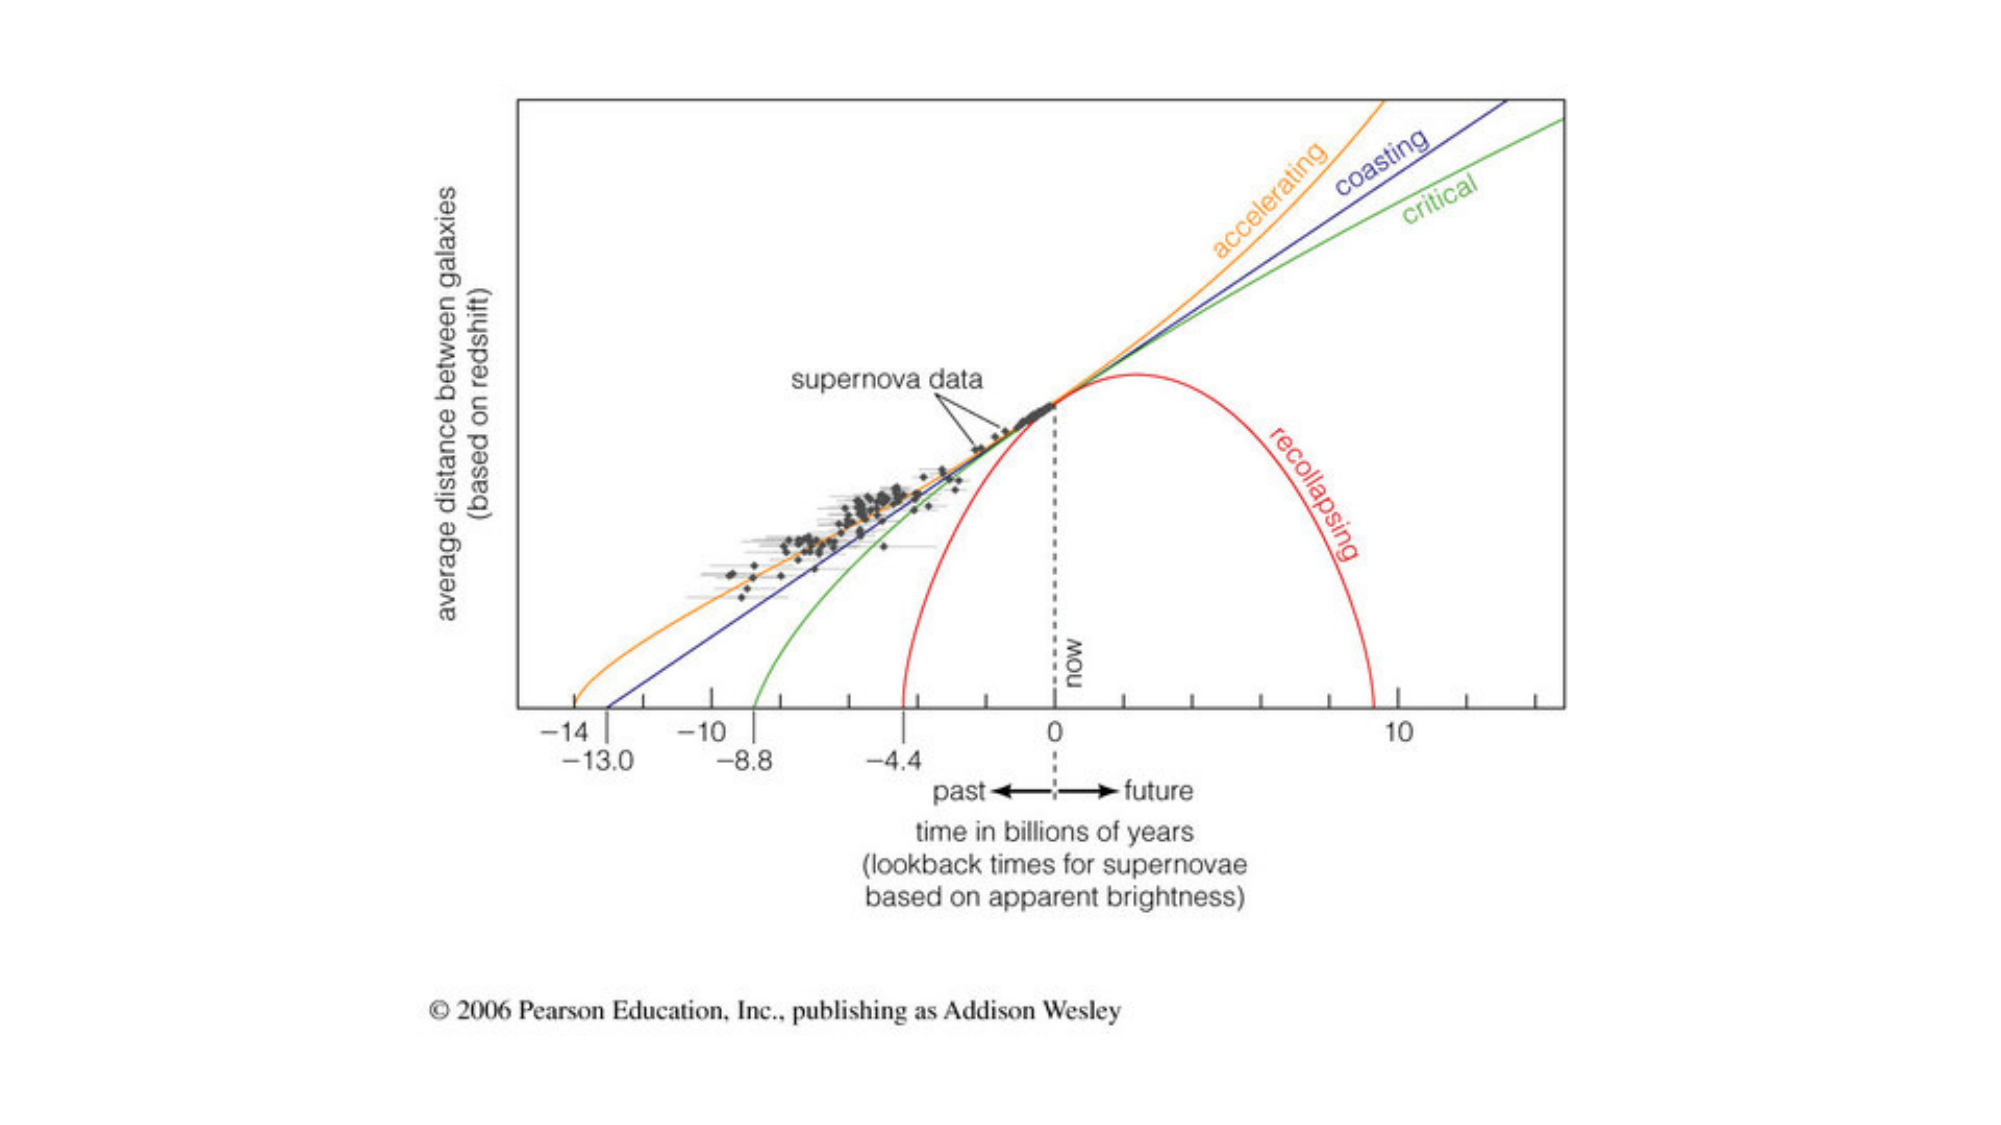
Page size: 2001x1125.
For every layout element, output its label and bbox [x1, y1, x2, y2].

picture [400, 68, 1600, 1057]
